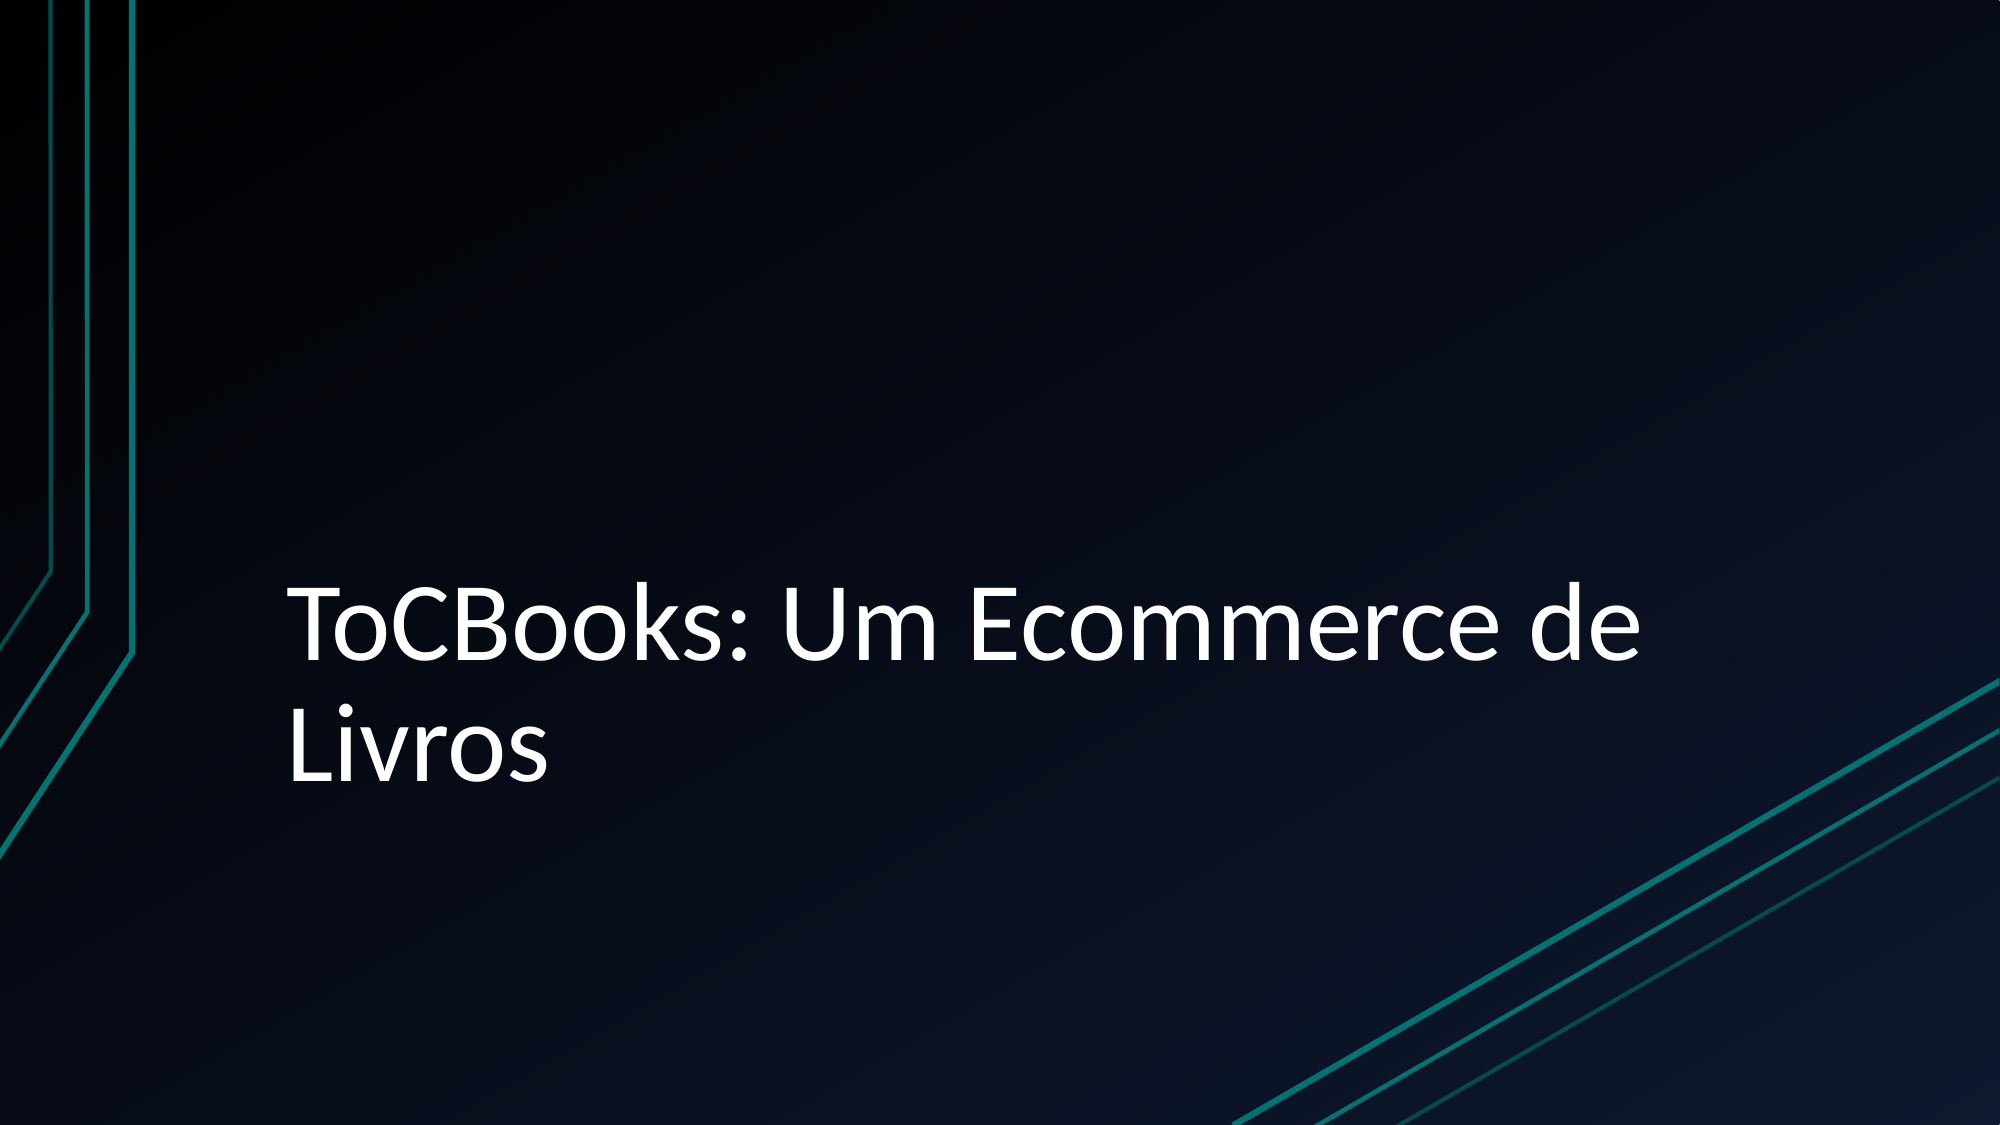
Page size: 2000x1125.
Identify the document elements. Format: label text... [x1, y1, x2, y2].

title ToCBooks: Um Ecommerce de Livros [266, 362, 1733, 816]
